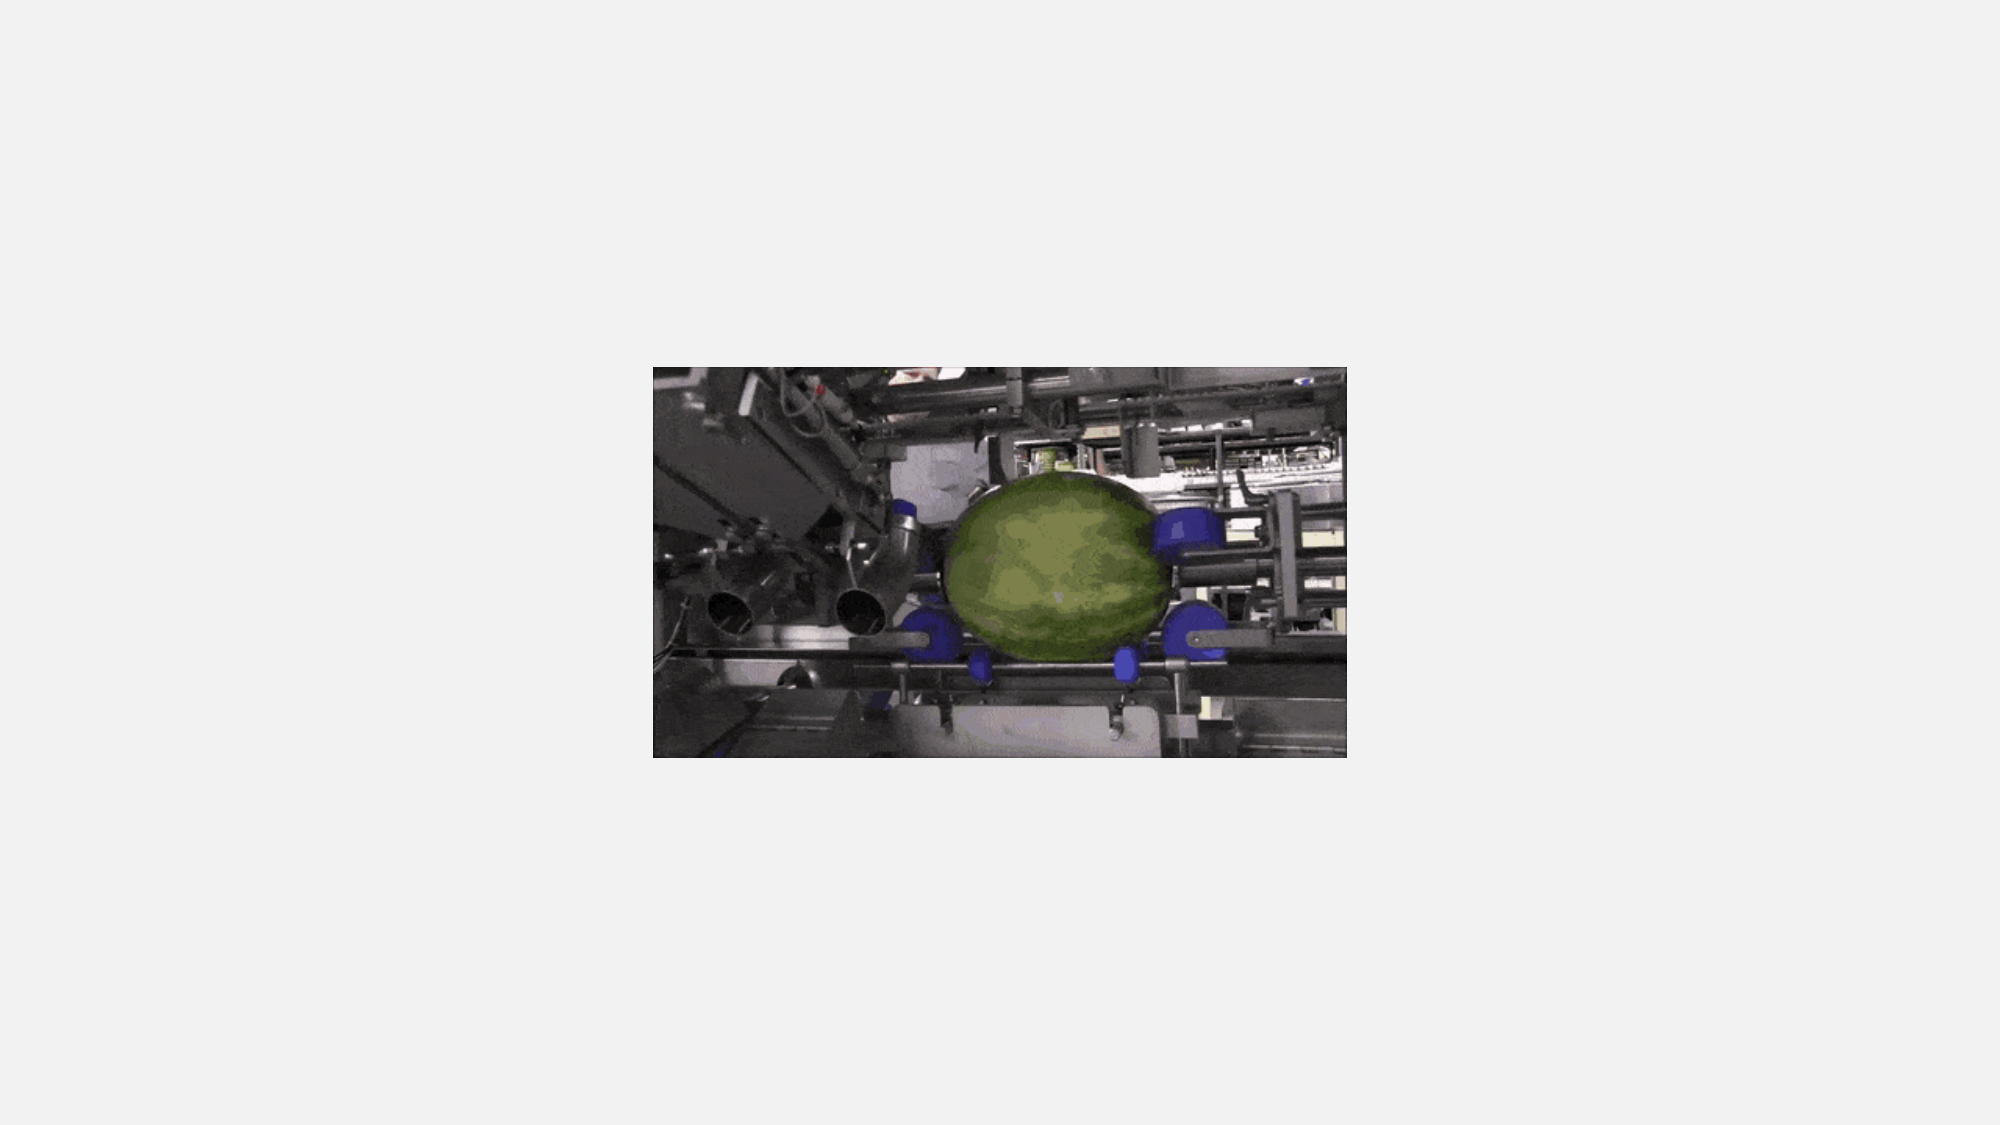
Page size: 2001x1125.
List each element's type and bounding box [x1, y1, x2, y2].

picture [653, 367, 1347, 758]
